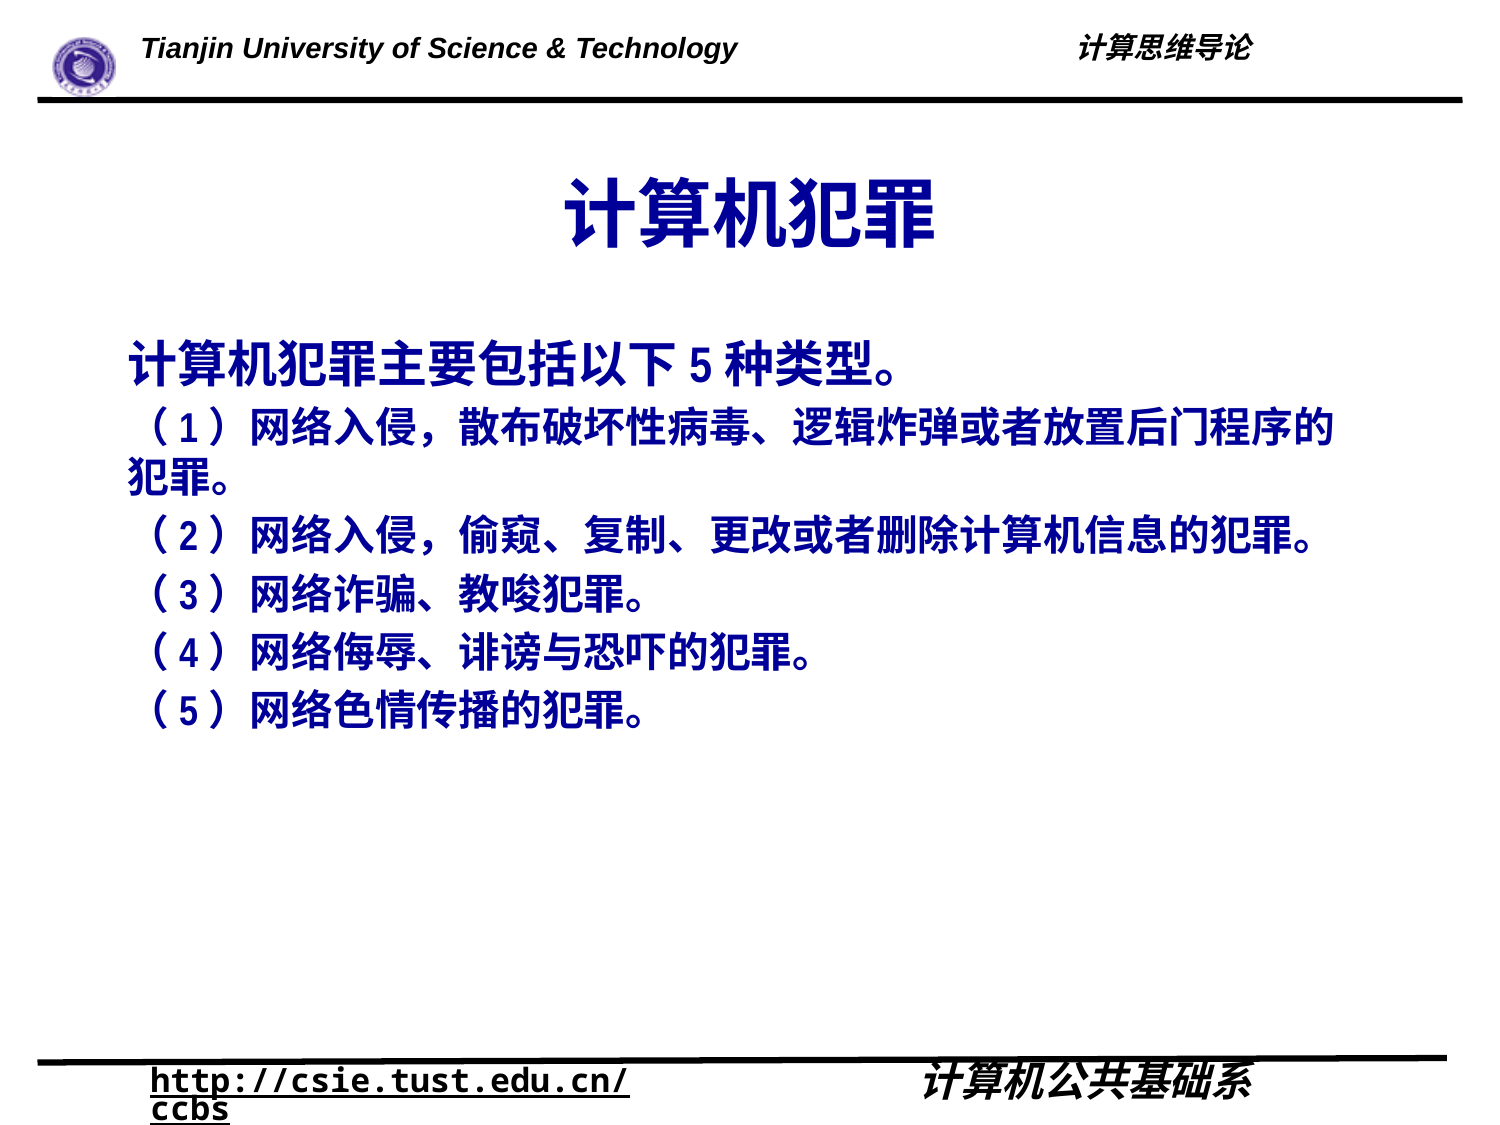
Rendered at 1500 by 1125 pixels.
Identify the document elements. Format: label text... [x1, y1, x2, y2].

list 计算机犯罪主要包括以下5种类型。 （1）网络入侵，散布破坏性病毒、逻辑炸弹或者放置后门程序的犯罪。 （2）网络入侵，偷窥、复制、更改或者删除计算机信息的犯罪。 （3）网络诈骗、教唆犯罪。 （4）网络侮辱、诽谤与恐吓的犯罪。 （5）网络色情传播的犯罪。 [112, 324, 1388, 1000]
picture [52, 37, 116, 97]
title 计算机犯罪 [112, 99, 1388, 288]
